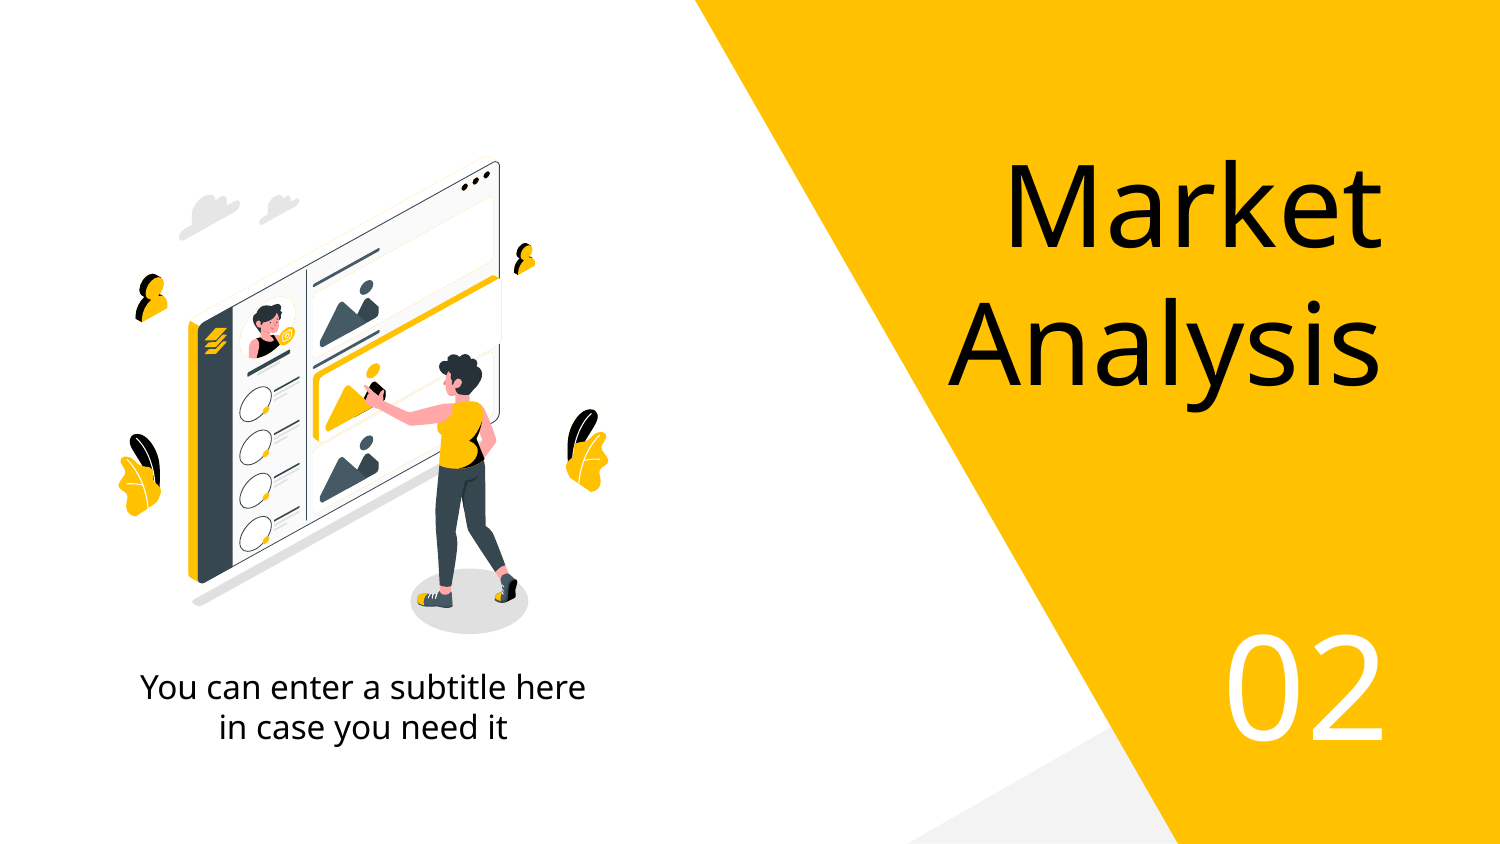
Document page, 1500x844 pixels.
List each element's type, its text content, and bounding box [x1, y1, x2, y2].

subtitle You can enter a subtitle here in case you need it [118, 649, 609, 762]
title Market Analysis [881, 118, 1399, 422]
title 02 [1133, 622, 1405, 785]
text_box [117, 155, 610, 635]
